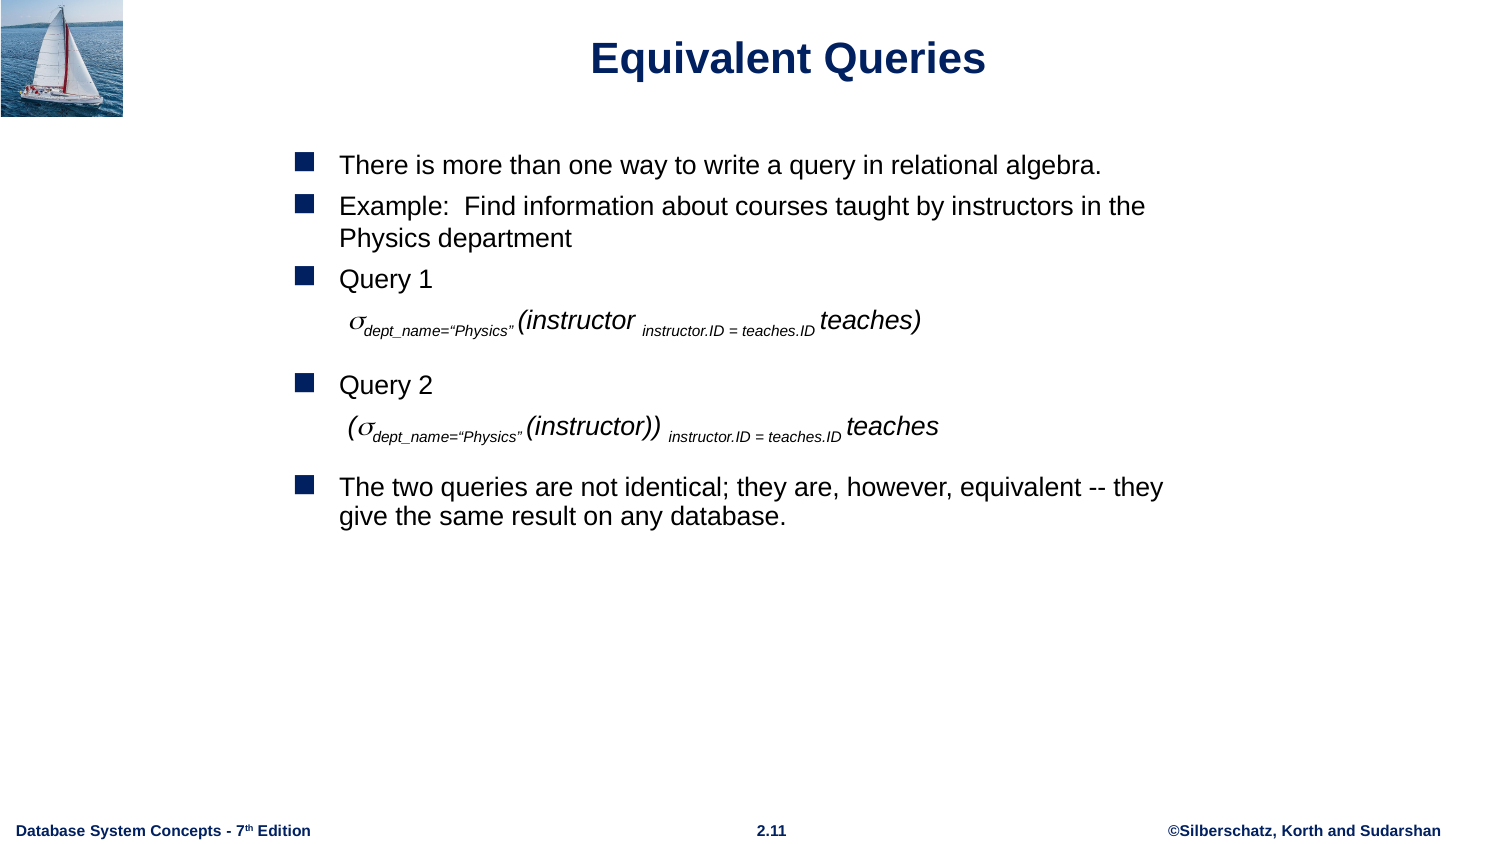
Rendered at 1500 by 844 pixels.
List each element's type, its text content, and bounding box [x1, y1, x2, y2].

title Equivalent Queries [125, 14, 1452, 90]
picture [0, 0, 123, 117]
